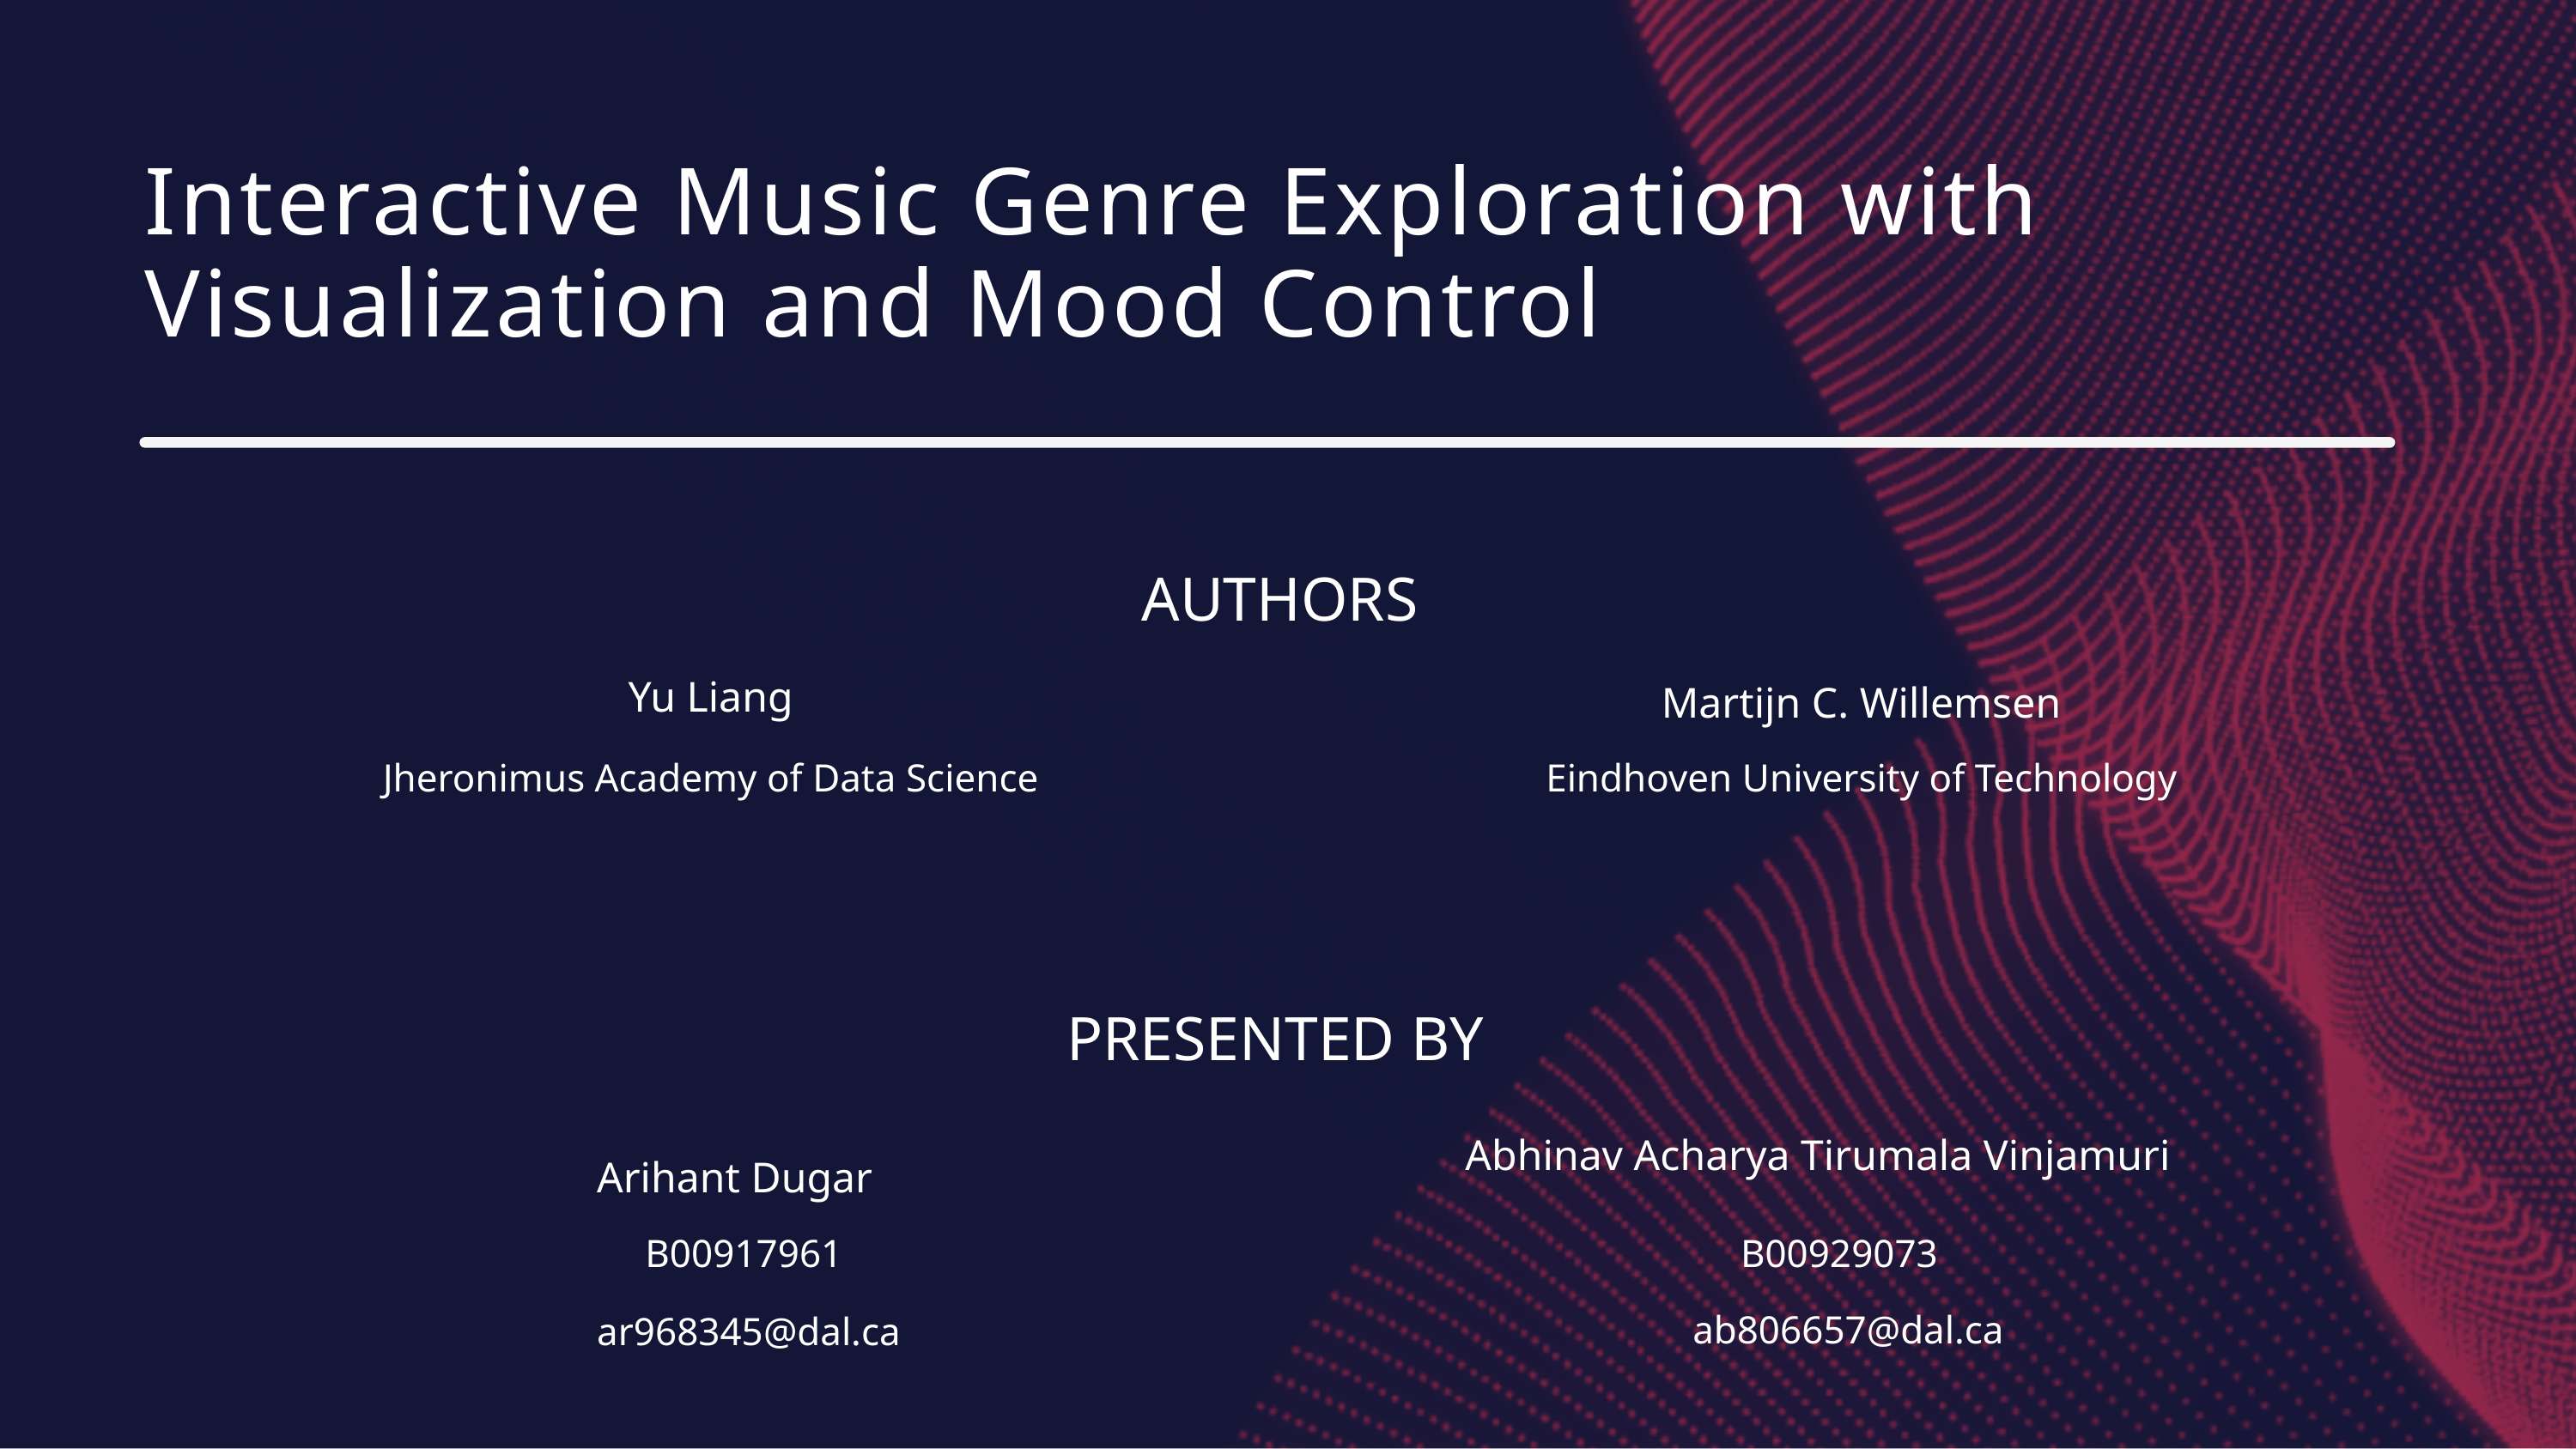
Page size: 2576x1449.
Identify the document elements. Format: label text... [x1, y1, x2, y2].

text_box Arihant Dugar [597, 1143, 919, 1202]
text_box ab806657@dal.ca [1692, 1298, 2041, 1352]
text_box ar968345@dal.ca [597, 1300, 945, 1354]
text_box [0, 0, 2576, 1449]
text_box AUTHORS [1141, 573, 1435, 634]
text_box B00917961 [645, 1222, 871, 1276]
text_box Martijn C. Willemsen [1615, 668, 2118, 726]
text_box Interactive Music Genre Exploration with Visualization and Mood Control [144, 151, 2391, 356]
text_box Jheronimus Academy of Data Science [351, 746, 1080, 800]
text_box PRESENTED BY [1066, 1012, 1510, 1073]
text_box Yu Liang [484, 662, 948, 721]
text_box B00929073 [1741, 1222, 1993, 1276]
text_box Abhinav Acharya Tirumala Vinjamuri [1465, 1120, 2269, 1179]
text_box Eindhoven University of Technology [1504, 746, 2229, 800]
